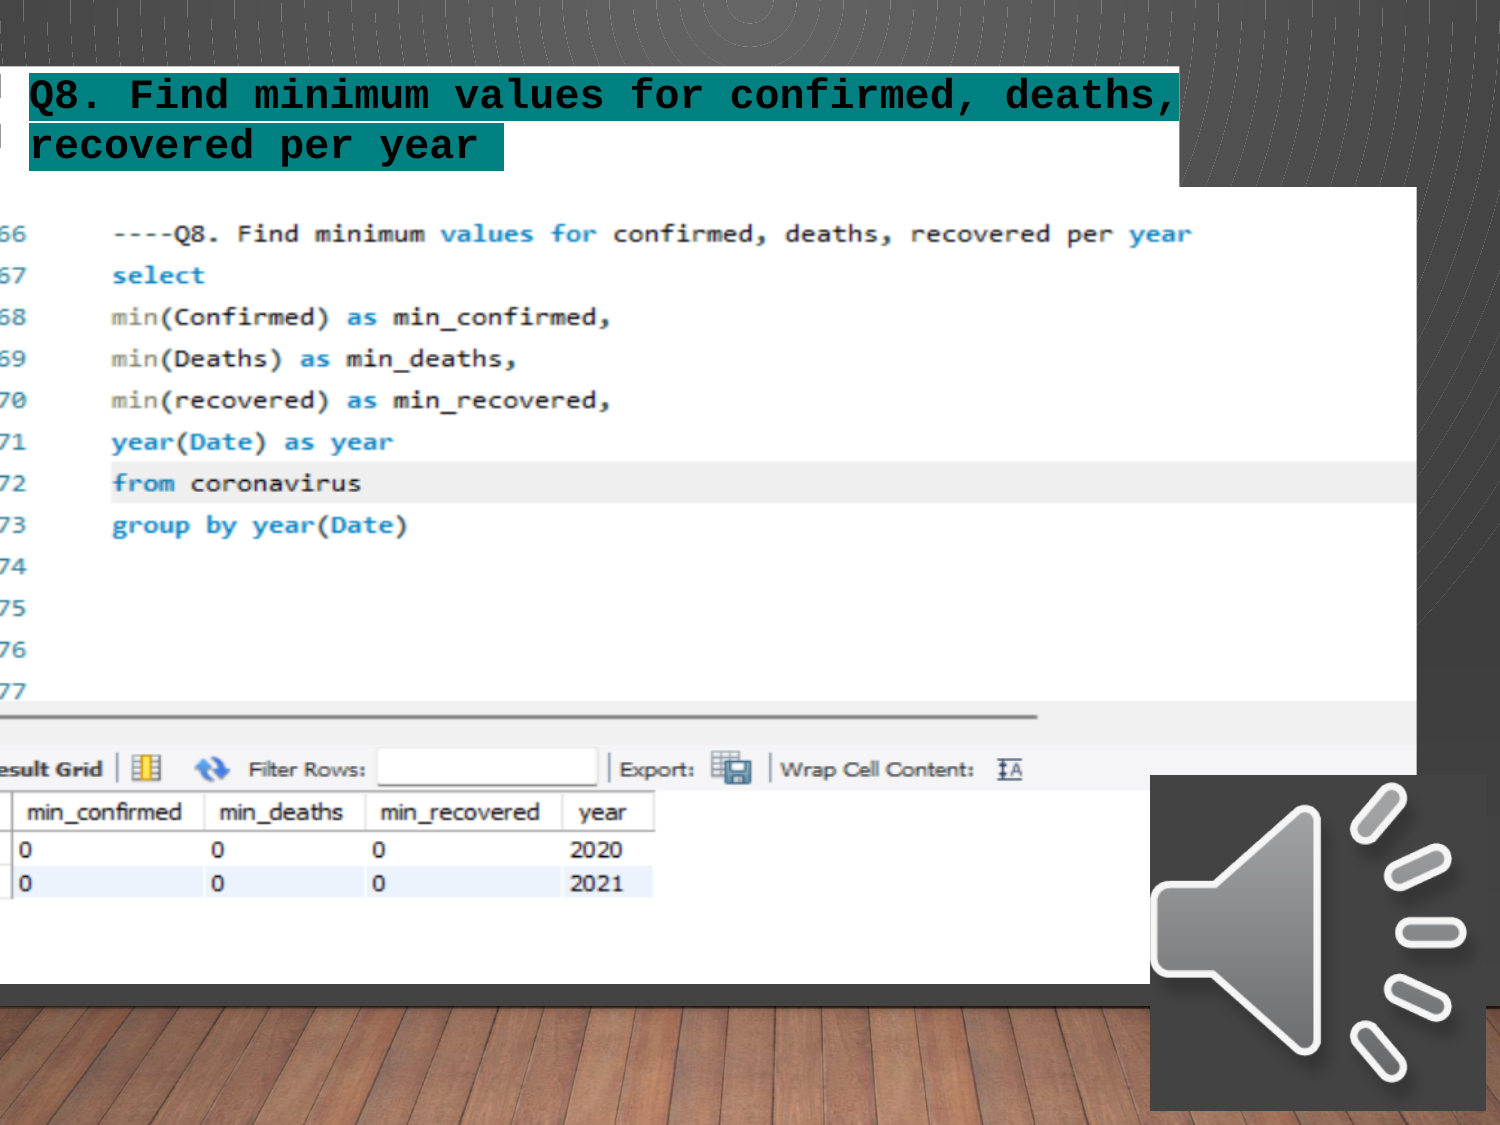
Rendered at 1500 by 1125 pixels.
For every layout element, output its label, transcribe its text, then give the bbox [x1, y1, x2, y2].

text_box Q8. Find minimum values for confirmed, deaths, recovered per year [0, 66, 1180, 187]
picture [0, 187, 1500, 1125]
